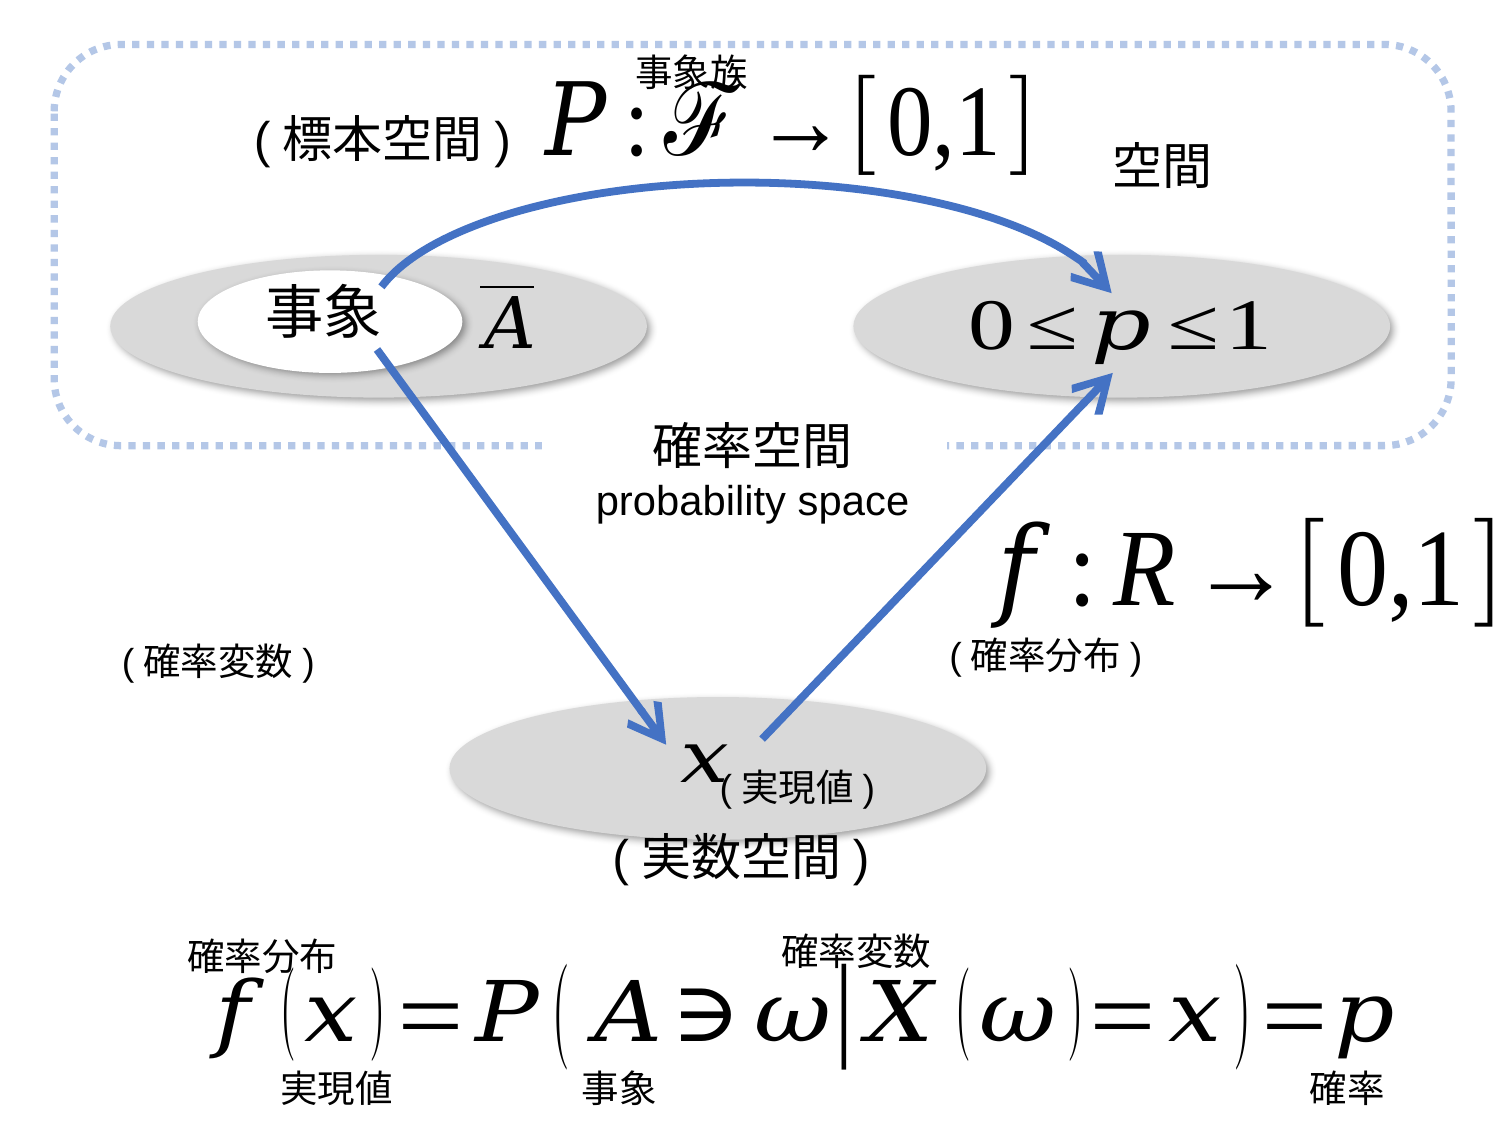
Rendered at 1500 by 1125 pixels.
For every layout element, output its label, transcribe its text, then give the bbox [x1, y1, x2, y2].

text_box 実現値 [265, 1058, 408, 1118]
text_box (確率分布) [1113, 625, 1158, 685]
text_box (実現値) [704, 757, 890, 817]
text_box 事象 [566, 1058, 697, 1118]
text_box 確率分布 [172, 925, 353, 986]
text_box [53, 43, 1453, 447]
text_box [667, 406, 762, 476]
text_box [377, 349, 667, 745]
text_box 確率変数 [766, 920, 947, 980]
text_box 確率 [1294, 1058, 1400, 1118]
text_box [762, 372, 1113, 740]
text_box [381, 182, 1112, 327]
text_box 事象族 [620, 41, 763, 102]
text_box [852, 253, 1392, 399]
text_box [448, 695, 988, 841]
text_box (確率変数) [107, 630, 330, 691]
